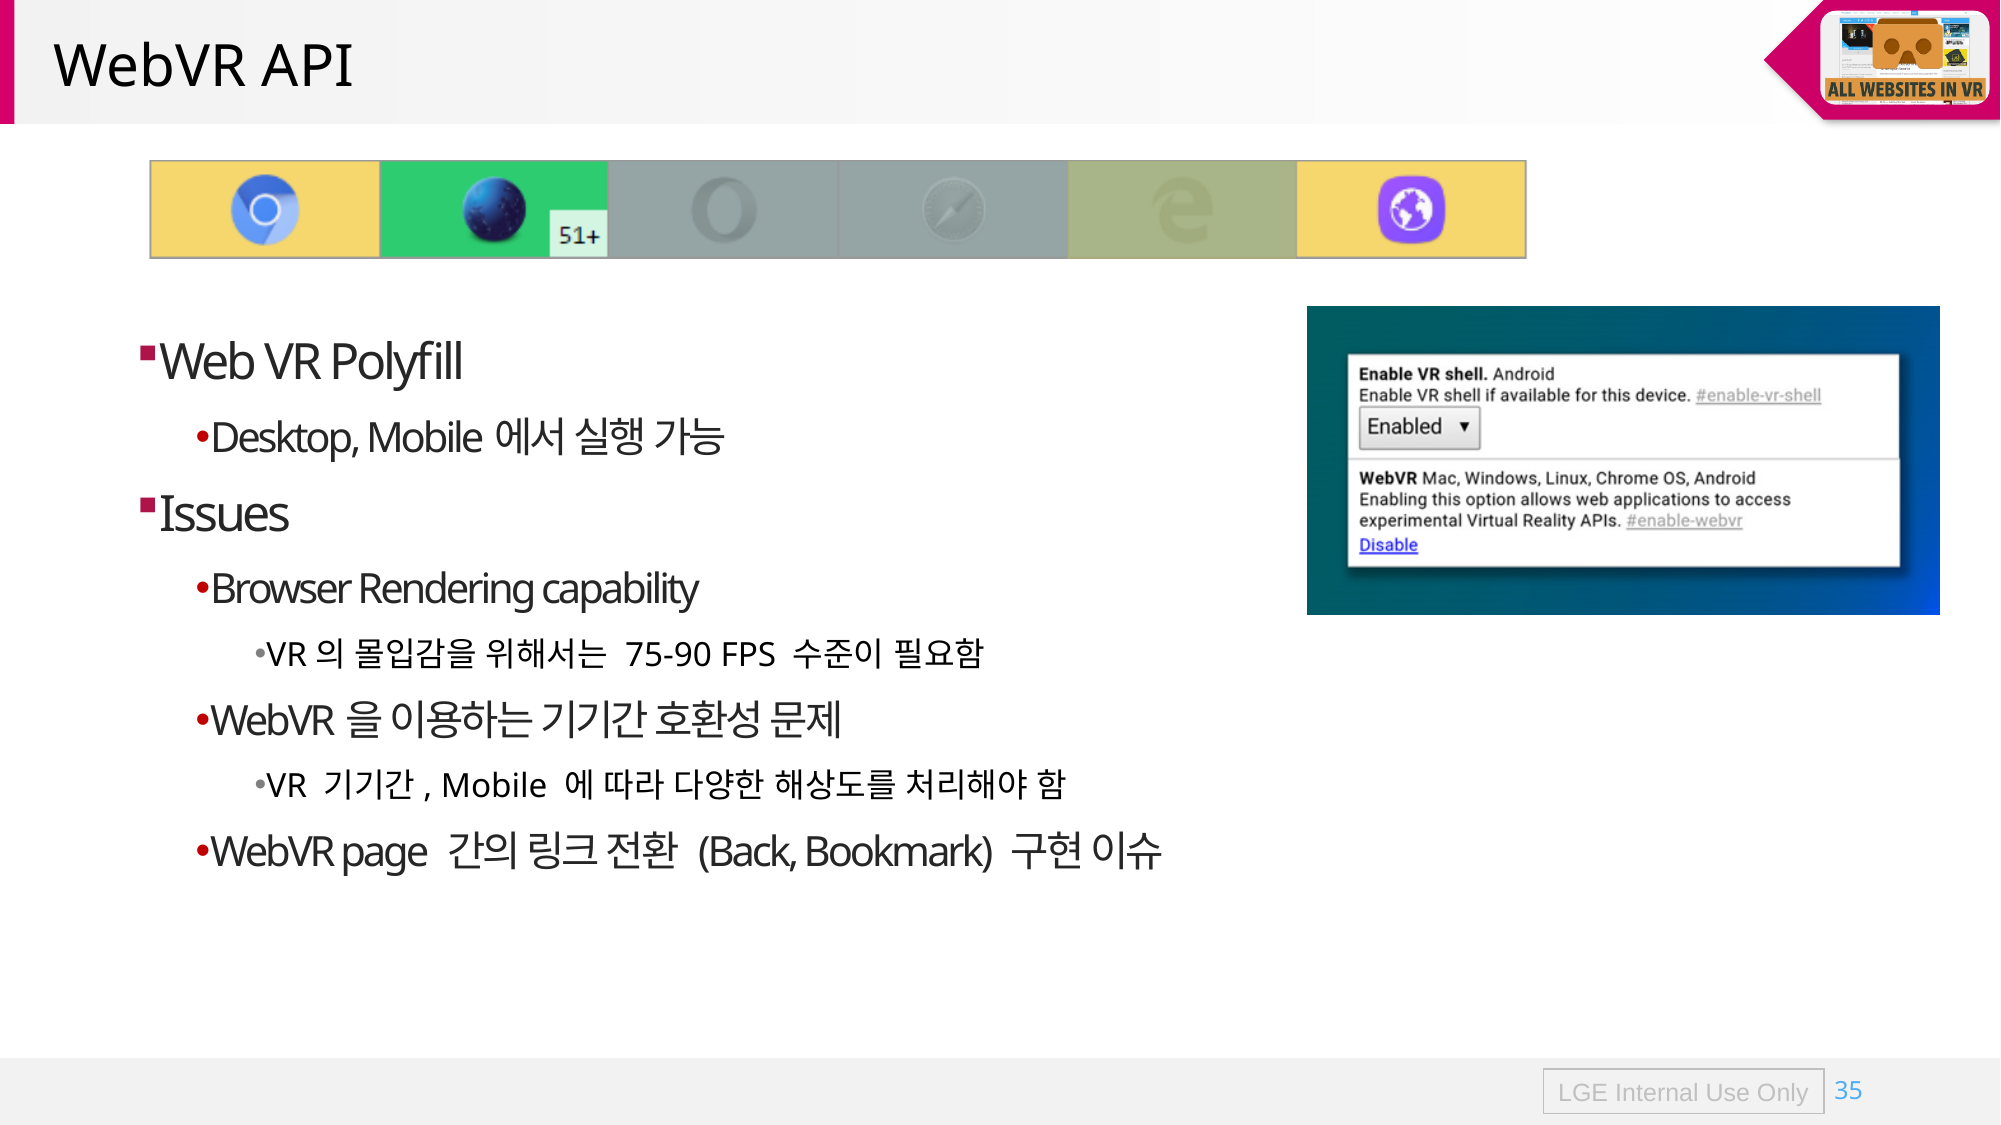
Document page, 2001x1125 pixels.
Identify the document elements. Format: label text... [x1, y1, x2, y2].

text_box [1763, 0, 2000, 120]
picture [1307, 306, 1940, 615]
title WebVR API [39, 11, 1758, 114]
list Web VR Polyfill Desktop, Mobile에서 실행 가능 Issues Browser Rendering capability VR의 몰입감을 위해서는 75-90 FPS 수준이 필요함 WebVR을 이용하는 기기간 호환성 문제 VR 기기간, Mobile 에 따라 다양한 해상도를 처리해야 함 WebVR page 간의 링크 전환 (Back, Bookmark) 구현 이슈 [39, 160, 1961, 1047]
picture [148, 160, 1529, 260]
